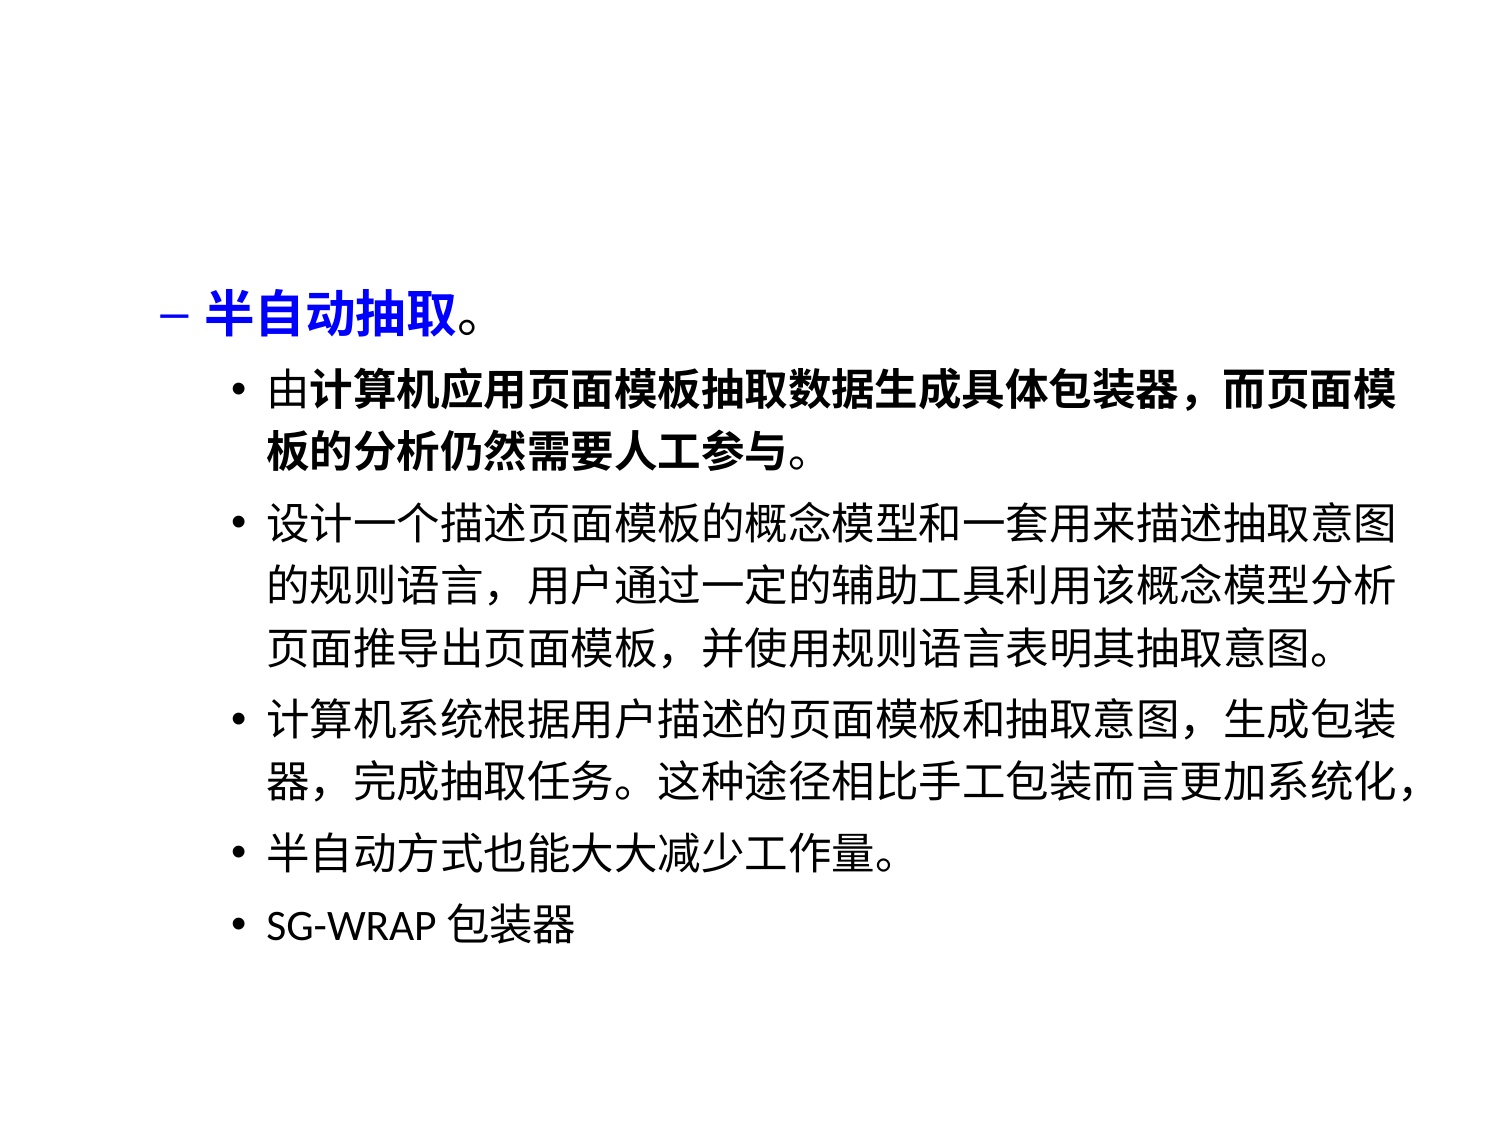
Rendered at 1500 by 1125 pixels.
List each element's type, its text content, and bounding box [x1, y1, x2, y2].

list 半自动抽取。 由计算机应用页面模板抽取数据生成具体包装器，而页面模板的分析仍然需要人工参与。 设计一个描述页面模板的概念模型和一套用来描述抽取意图的规则语言，用户通过一定的辅助工具利用该概念模型分析页面推导出页面模板，并使用规则语言表明其抽取意图。 计算机系统根据用户描述的页面模板和抽取意图，生成包装器，完成抽取任务。这种途径相比手工包装而言更加系统化， 半自动方式也能大大减少工作量。 SG-WRAP包装器 [75, 262, 1425, 1005]
